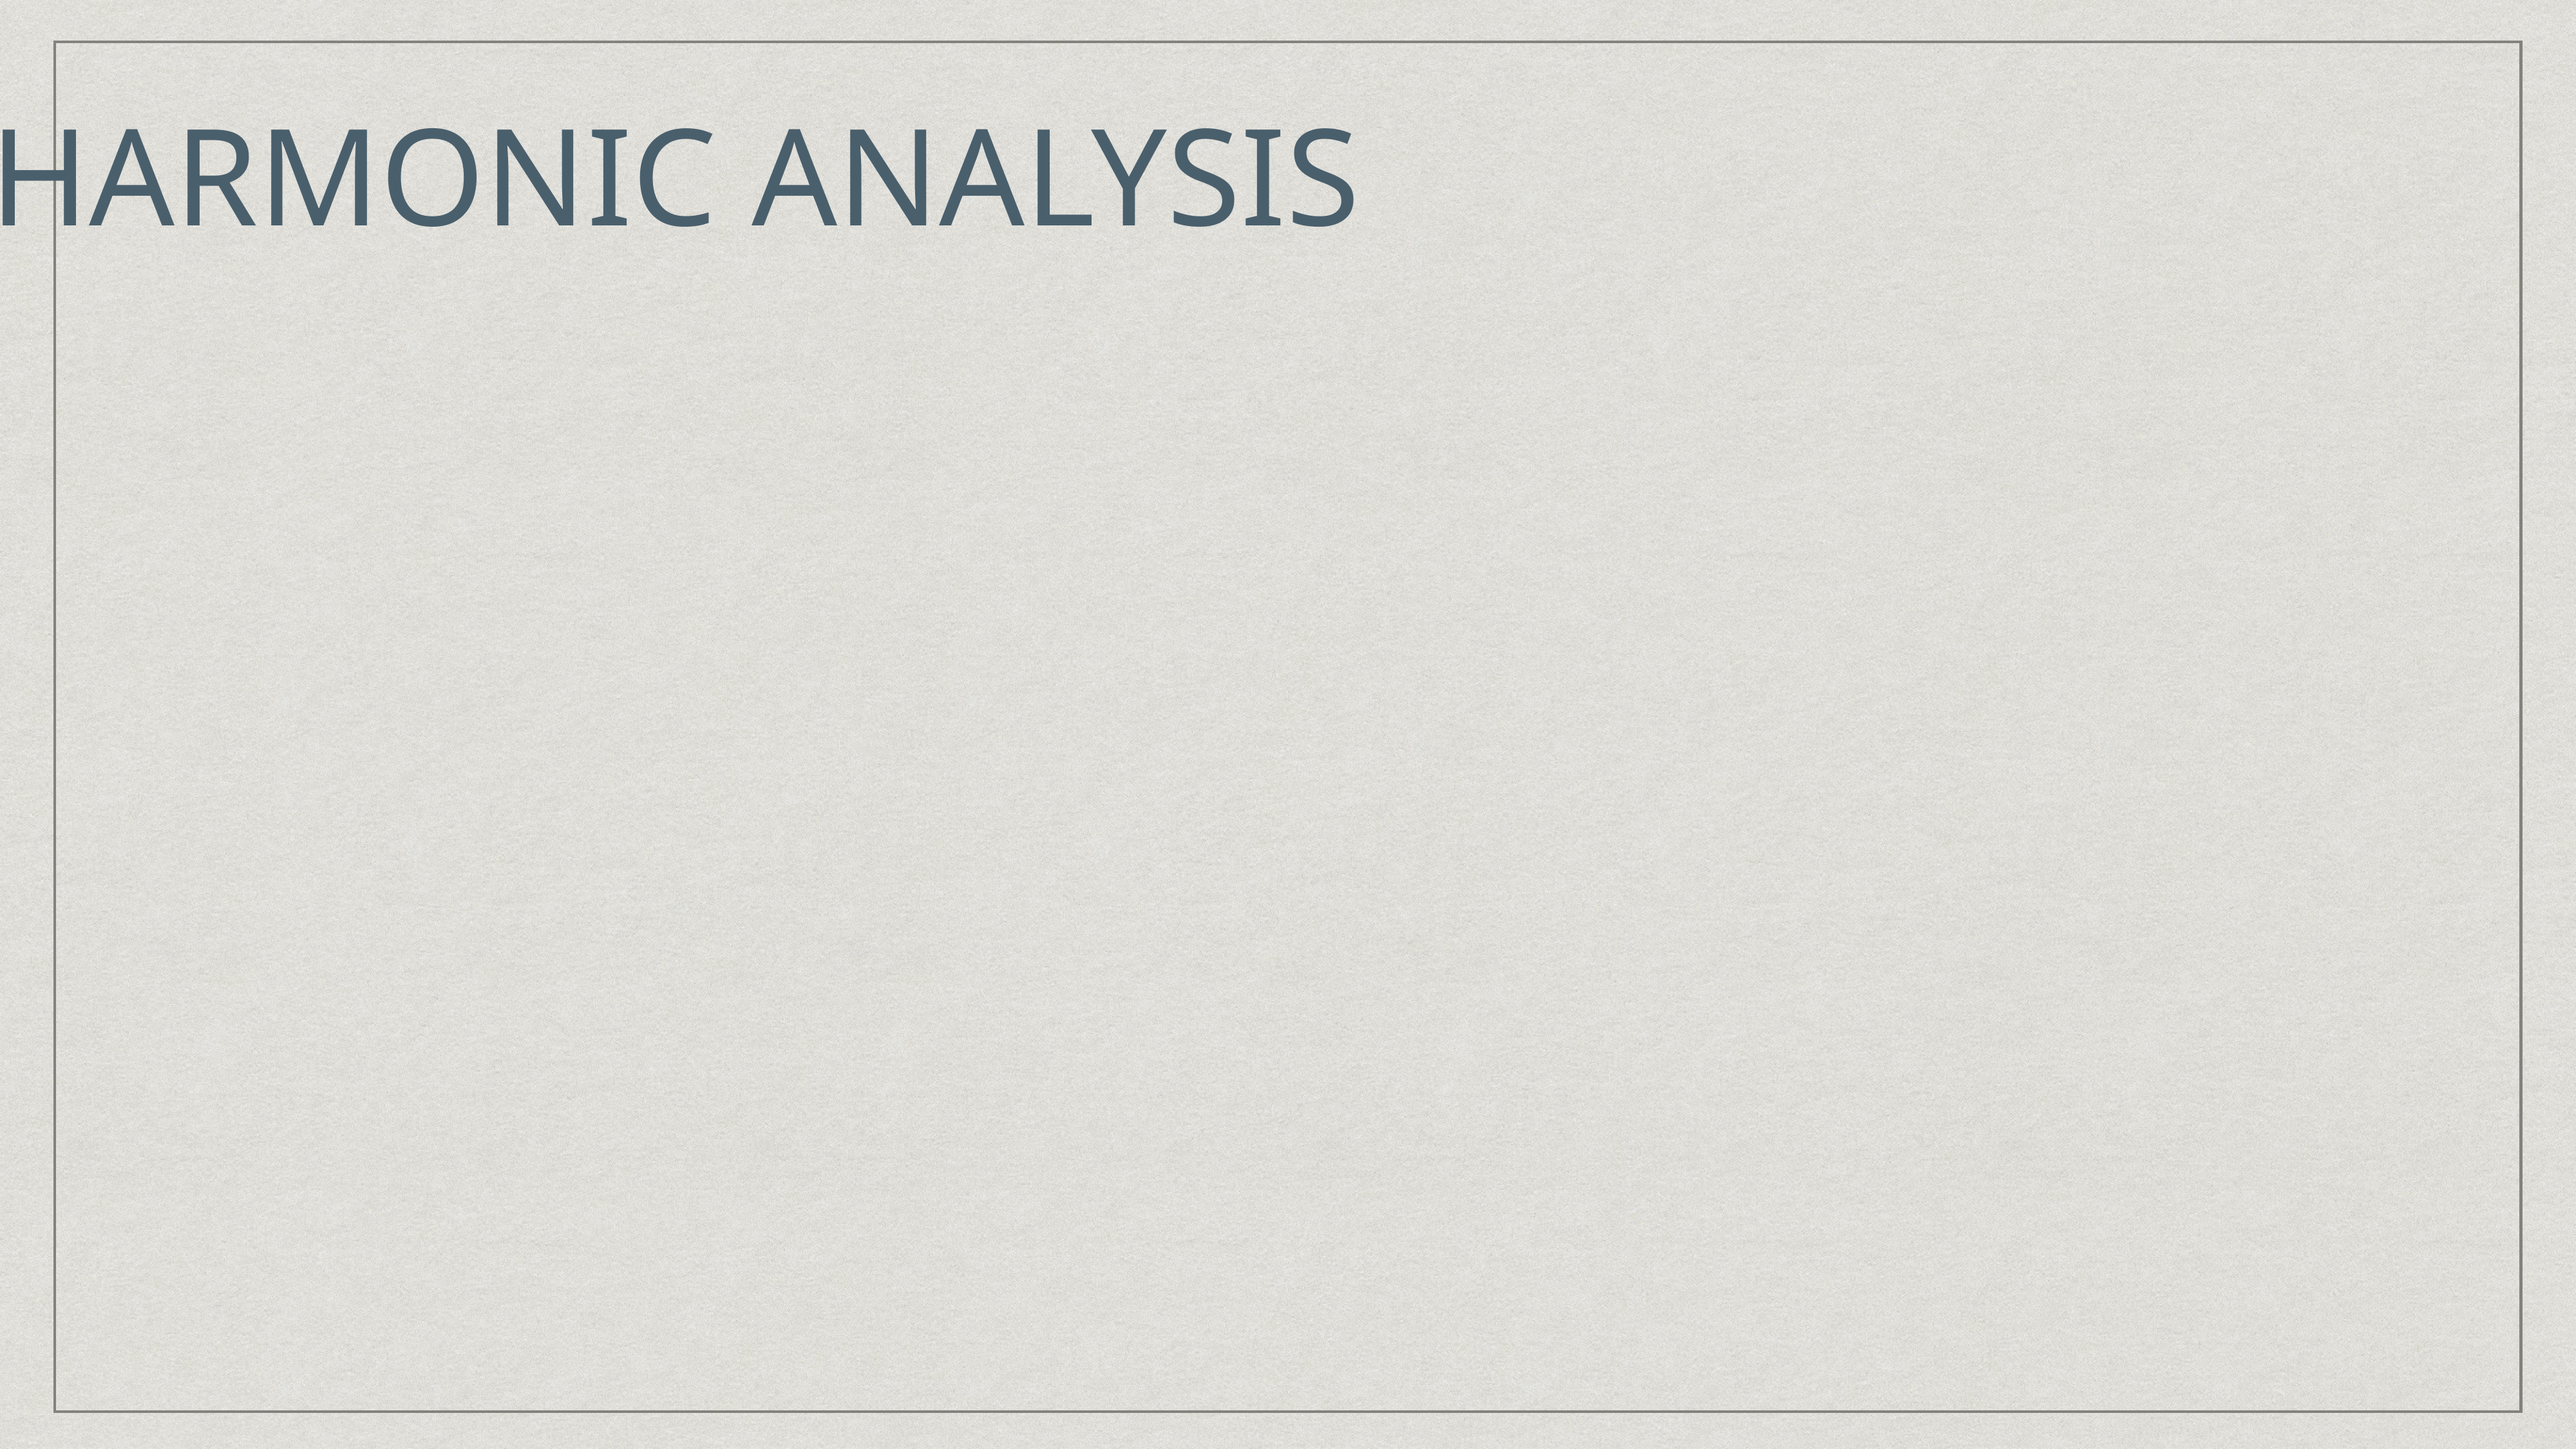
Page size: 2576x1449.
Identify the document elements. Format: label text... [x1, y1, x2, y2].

picture [0, 0, 2576, 1449]
text_box HARMONIC ANALYSIS [0, 86, 1365, 258]
picture [56, 43, 2519, 1410]
